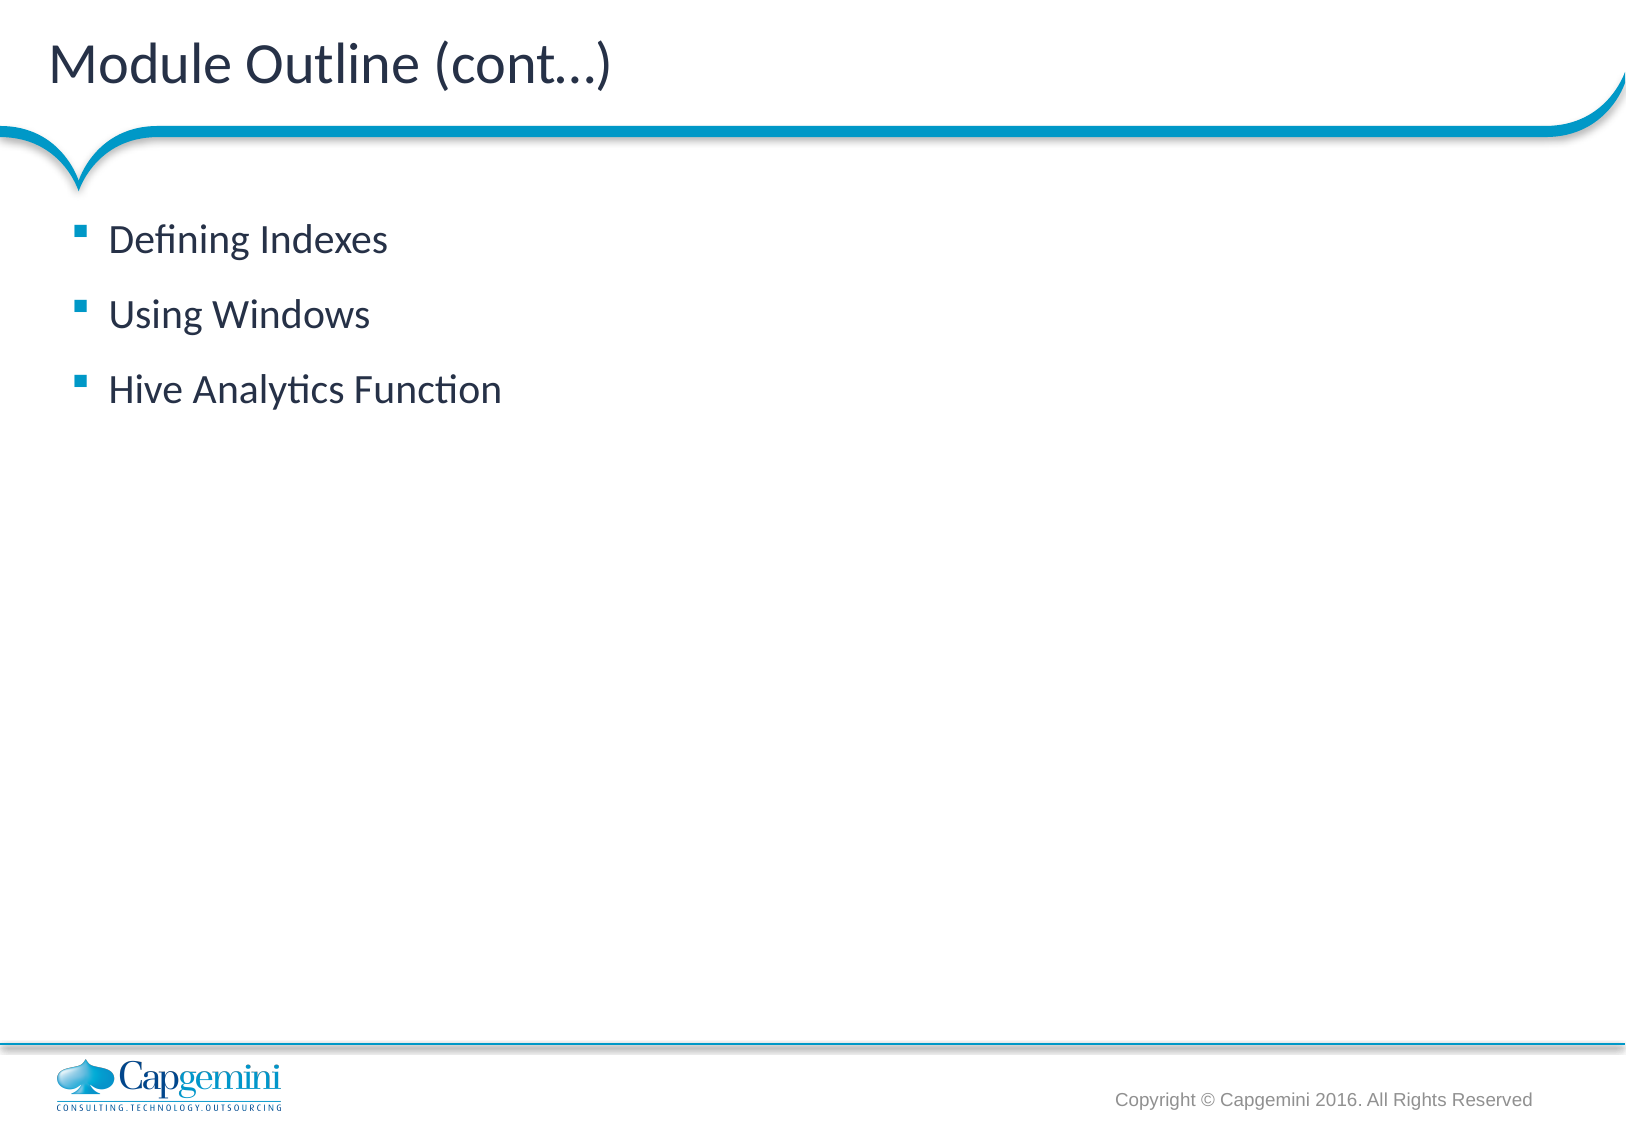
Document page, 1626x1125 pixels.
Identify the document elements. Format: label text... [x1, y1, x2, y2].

list Deﬁning Indexes Using Windows Hive Analytics Function [55, 205, 1475, 425]
picture [57, 1059, 281, 1111]
title Module Outline (cont…) [0, 0, 1625, 132]
